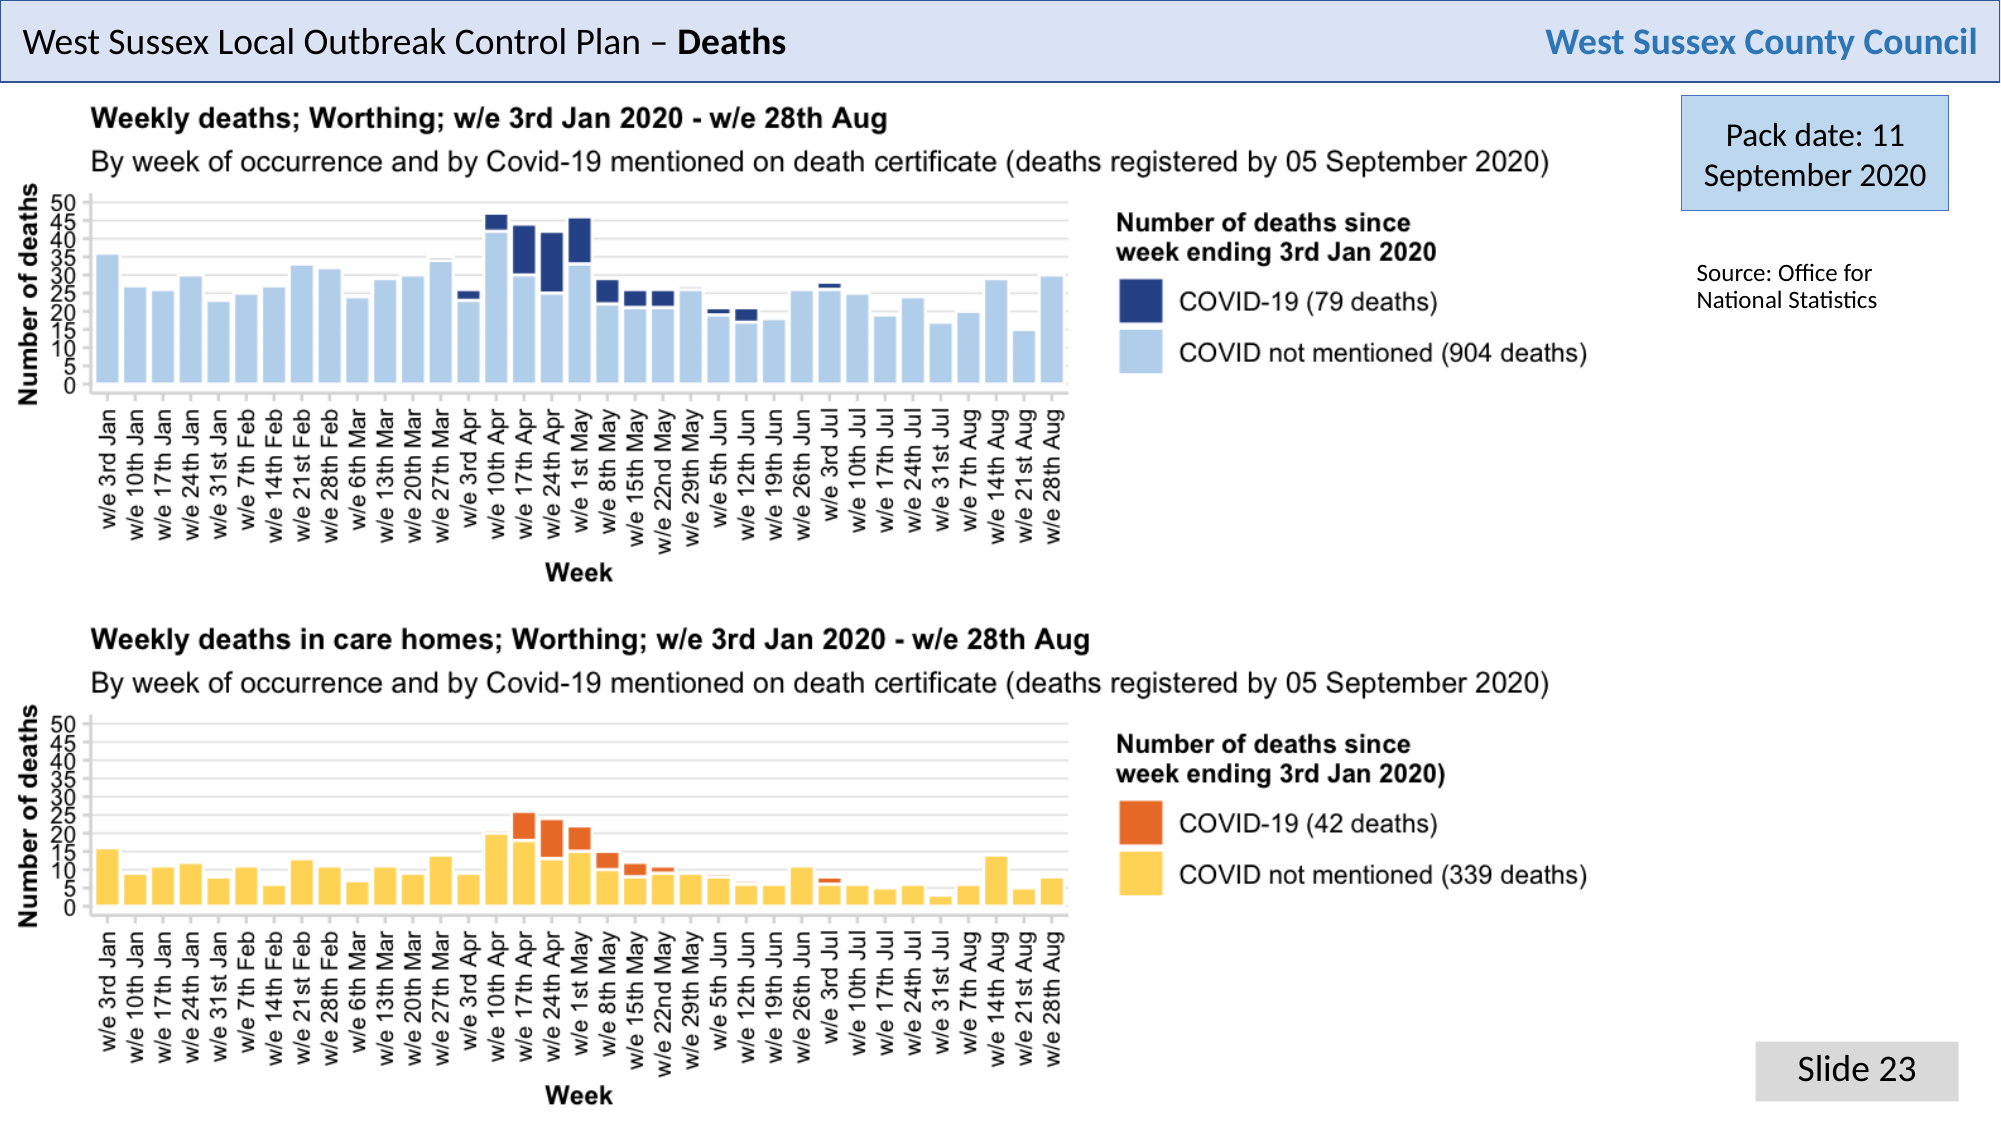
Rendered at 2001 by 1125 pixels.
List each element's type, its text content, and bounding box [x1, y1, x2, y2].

list Slide 23 [1755, 1041, 1959, 1102]
picture [3, 612, 1619, 1125]
picture [3, 91, 1619, 602]
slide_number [1681, 95, 1949, 211]
list Source: Office for National Statistics [1681, 252, 1959, 289]
